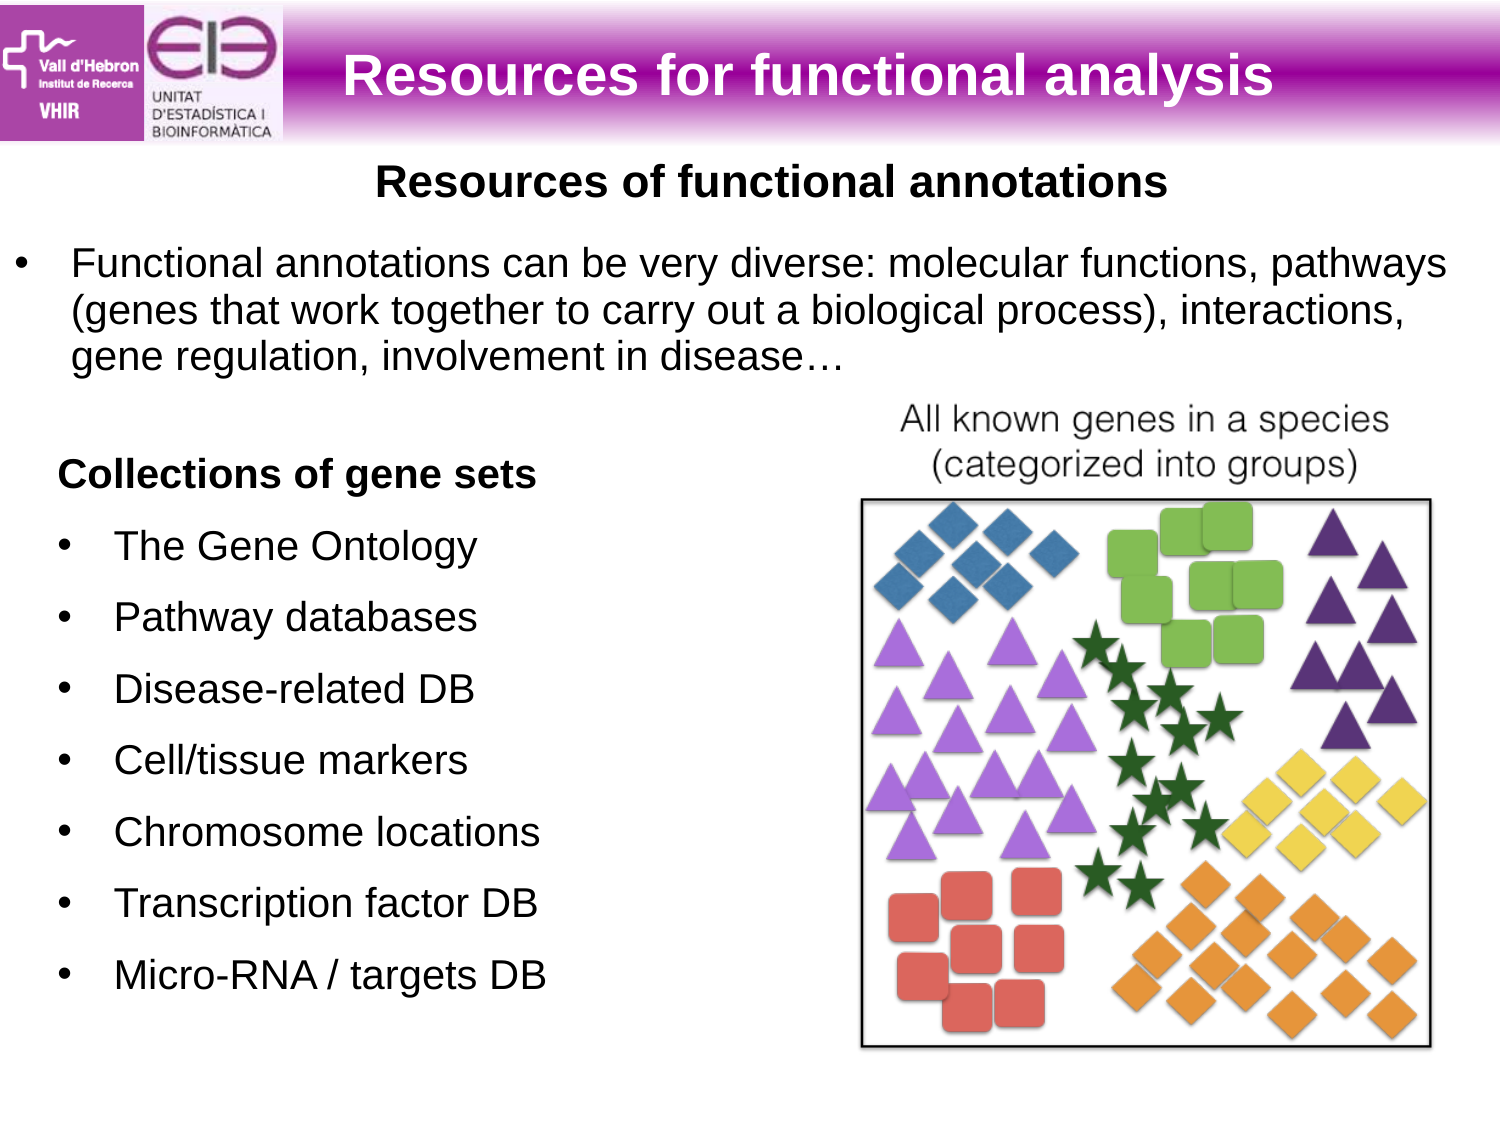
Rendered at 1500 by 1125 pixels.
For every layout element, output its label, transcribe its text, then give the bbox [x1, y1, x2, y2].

text_box Functional annotations can be very diverse: molecular functions, pathways (genes that work together to carry out a biological process), interactions, gene regulation, involvement in disease… [0, 233, 1500, 388]
text_box Collections of gene sets The Gene Ontology Pathway databases Disease-related DB Cell/tissue markers Chromosome locations Transcription factor DB Micro-RNA / targets DB [42, 444, 750, 1006]
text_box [0, 0, 1500, 148]
text_box Resources of functional annotations [359, 156, 1185, 215]
picture [855, 389, 1468, 1055]
